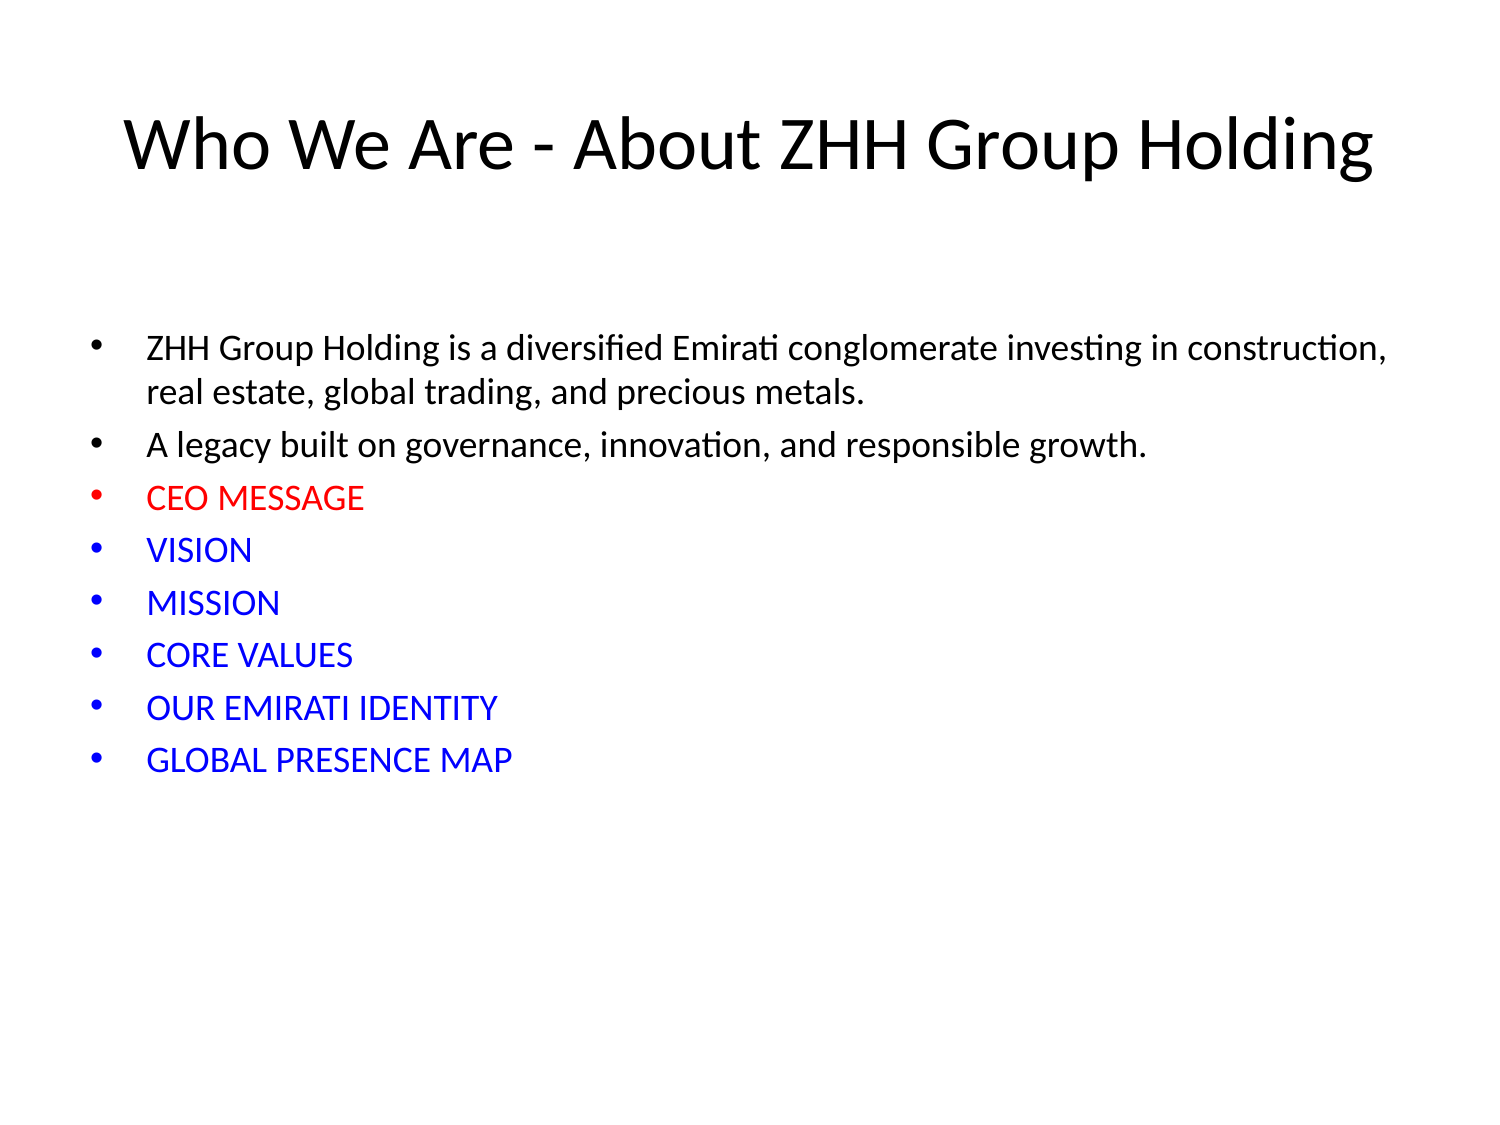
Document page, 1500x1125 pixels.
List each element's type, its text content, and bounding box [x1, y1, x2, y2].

title Who We Are - About ZHH Group Holding [75, 45, 1425, 233]
list ZHH Group Holding is a diversified Emirati conglomerate investing in construction, real estate, global trading, and precious metals. A legacy built on governance, innovation, and responsible growth. CEO MESSAGE VISION MISSION CORE VALUES OUR EMIRATI IDENTITY GLOBAL PRESENCE MAP [75, 262, 1425, 1005]
